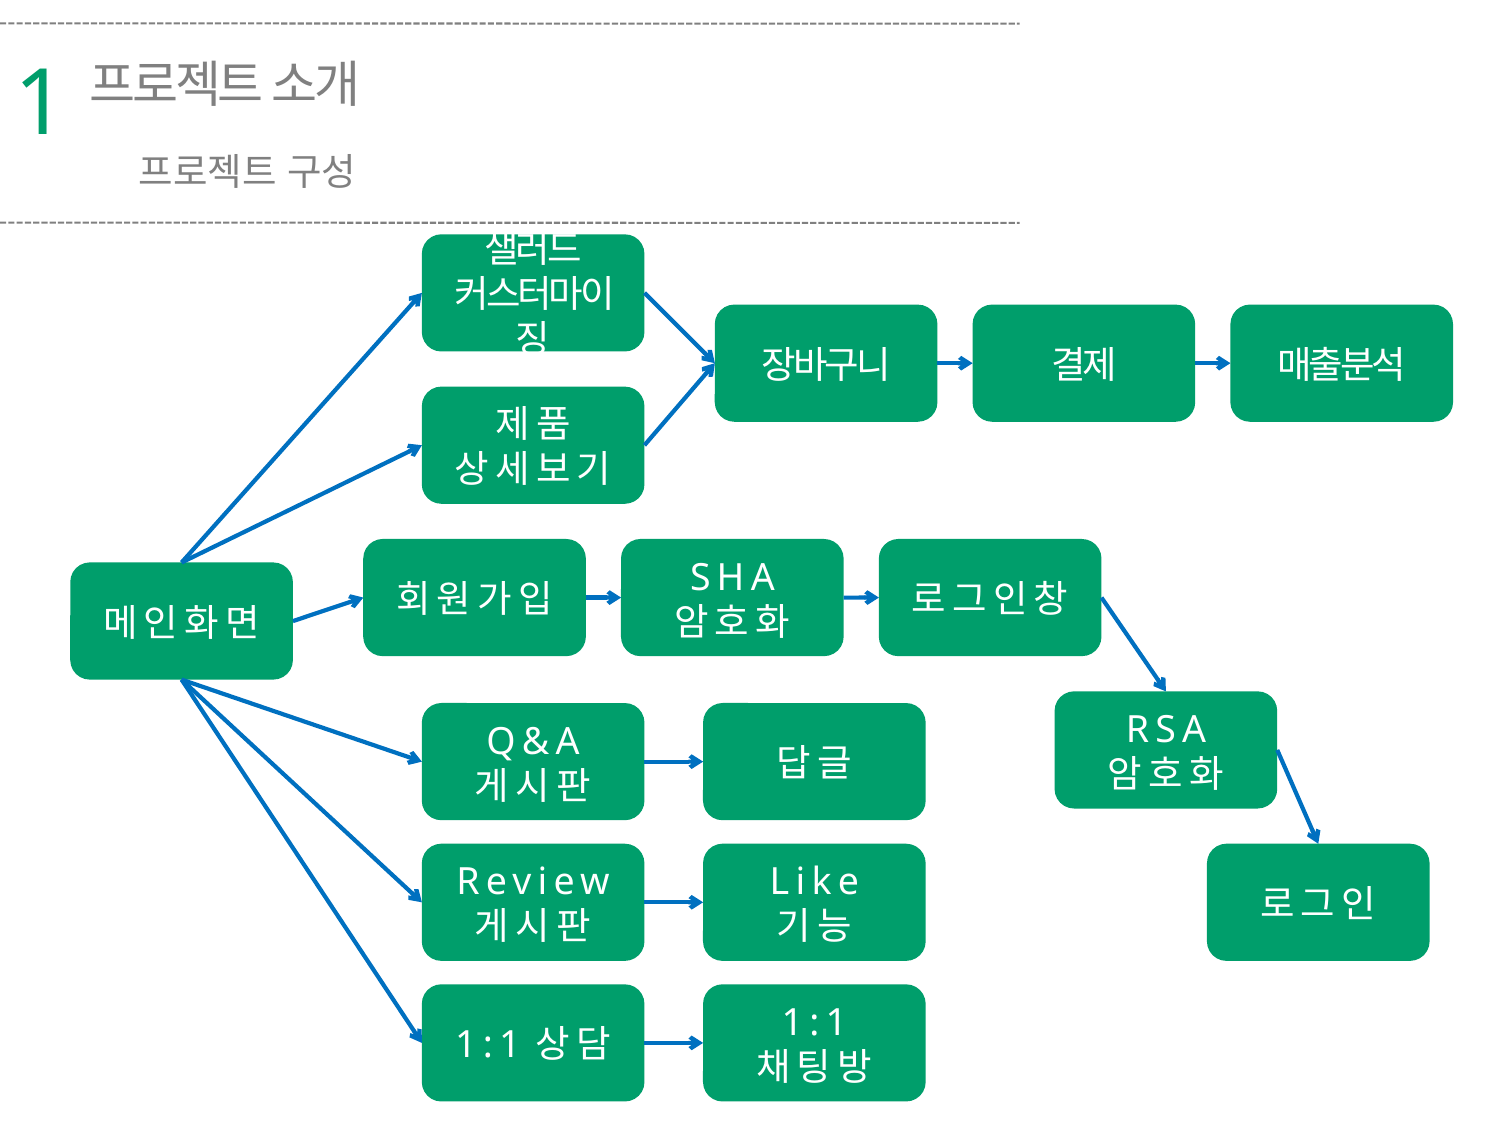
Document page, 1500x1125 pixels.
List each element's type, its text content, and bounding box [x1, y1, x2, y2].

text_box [1101, 597, 1167, 692]
text_box 메인화면 [68, 560, 255, 682]
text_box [242, 383, 361, 625]
text_box 로그인창 [876, 536, 1104, 659]
text_box RSA 암호화 [1052, 689, 1280, 811]
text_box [119, 740, 484, 982]
text_box 로그인 [1204, 841, 1432, 963]
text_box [260, 600, 343, 669]
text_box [644, 292, 716, 362]
text_box 결제 [970, 302, 1198, 424]
text_box 샐러드 커스터마이징 [419, 232, 647, 354]
text_box 회원가입 [361, 536, 588, 659]
text_box 프로젝트 소개 [74, 44, 376, 120]
text_box 1 [0, 35, 82, 160]
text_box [292, 597, 364, 622]
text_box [1277, 749, 1319, 844]
text_box 답글 [700, 700, 928, 823]
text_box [190, 670, 414, 739]
text_box 매출분석 [1228, 302, 1456, 424]
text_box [166, 307, 437, 549]
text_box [644, 363, 716, 446]
text_box 제품 상세보기 [441, 384, 647, 506]
text_box 1:1상담 [419, 982, 647, 1104]
text_box Q&A 게시판 [419, 700, 647, 823]
text_box 장바구니 [720, 302, 940, 424]
text_box Review 게시판 [488, 841, 647, 963]
text_box SHA 암호화 [618, 536, 846, 659]
text_box Like 기능 [700, 841, 928, 963]
text_box 1:1 채팅방 [700, 982, 928, 1104]
text_box 프로젝트 구성 [124, 140, 371, 201]
